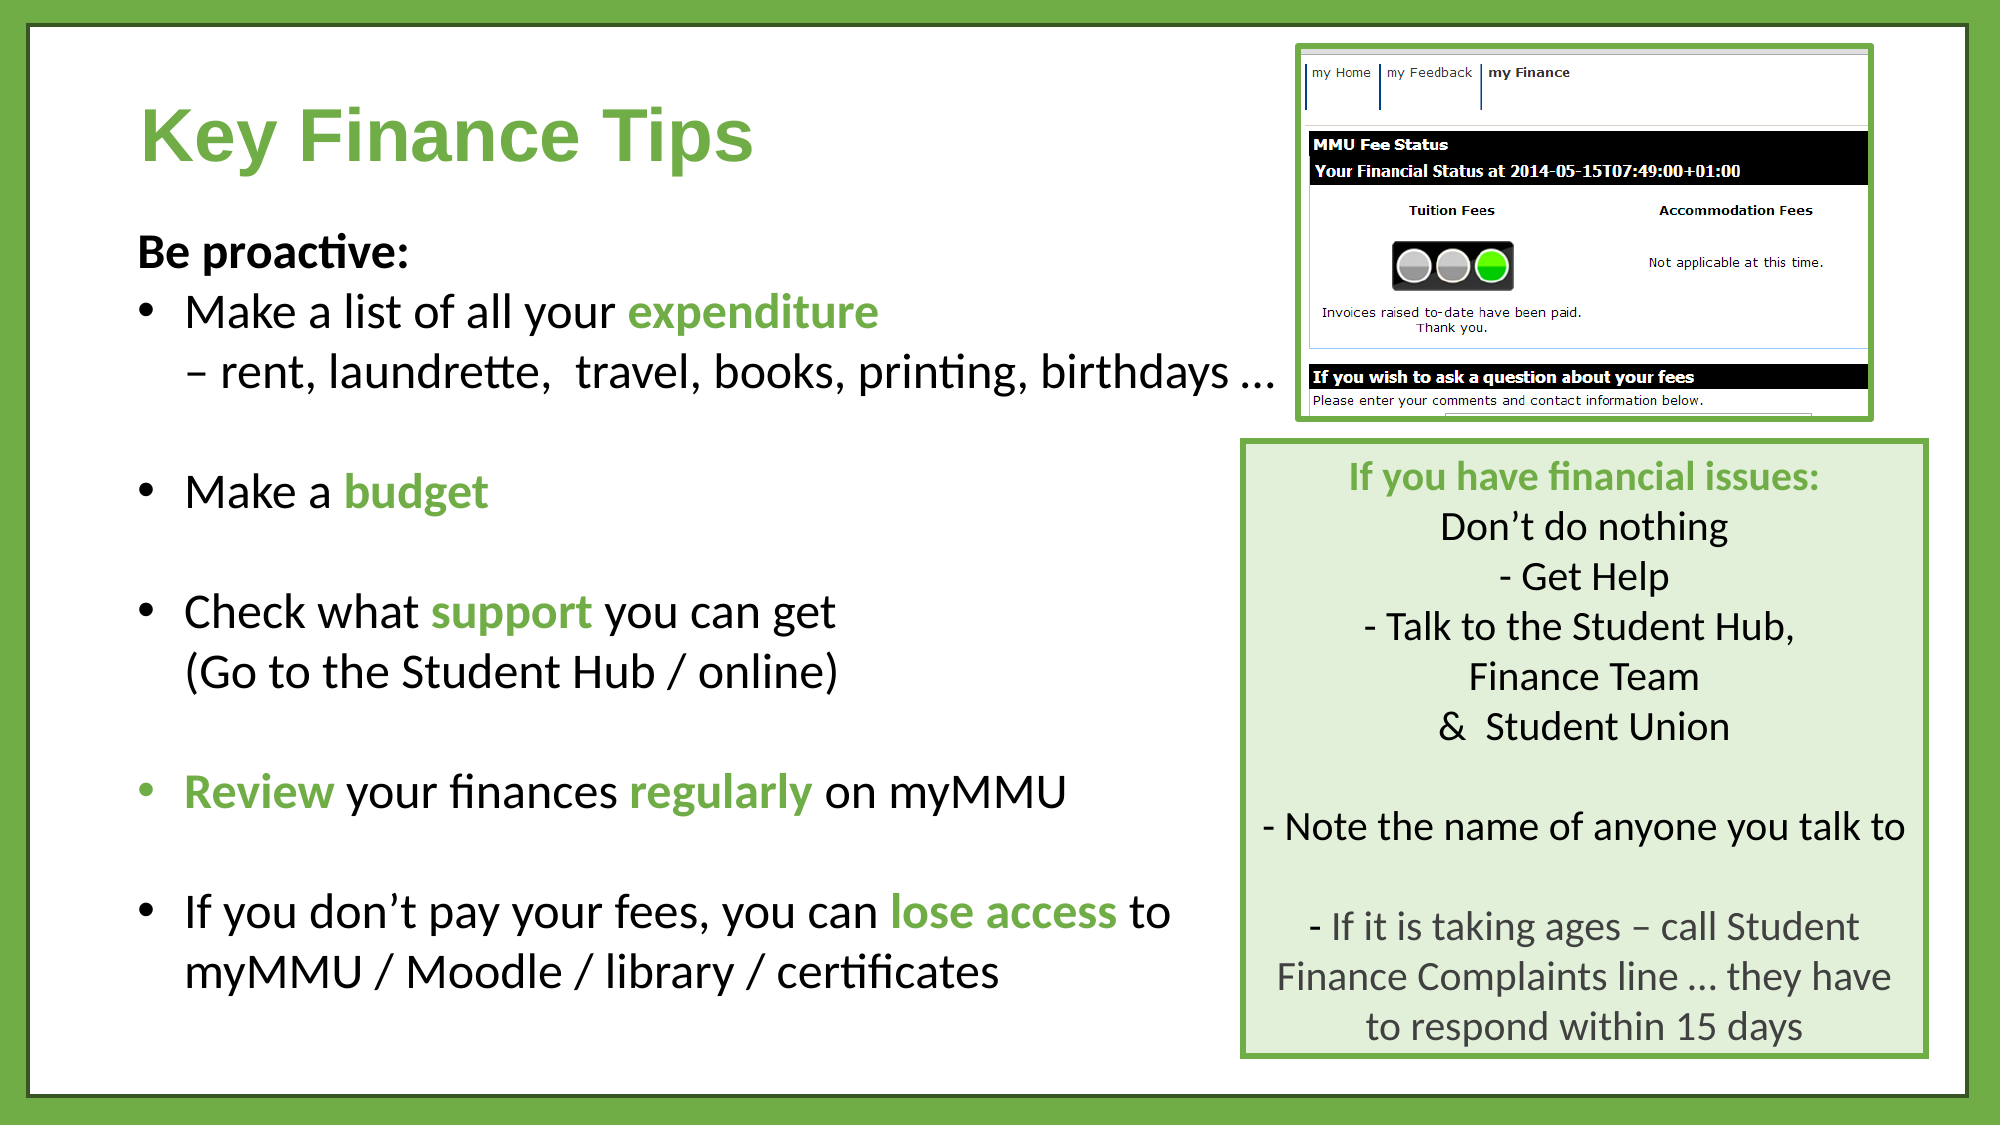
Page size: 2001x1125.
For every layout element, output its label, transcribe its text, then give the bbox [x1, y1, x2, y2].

text_box If you have financial issues: Don’t do nothing - Get Help - Talk to the Student Hub, Finance Team & Student Union - Note the name of anyone you talk to - If it is taking ages – call Student Finance Complaints line … they have to respond within 15 days [1243, 441, 1926, 1057]
text_box Be proactive: Make a list of all your expenditure – rent, laundrette, travel, books, printing, birthdays … Make a budget Check what support you can get (Go to the Student Hub / online) Review your finances regularly on myMMU If you don’t pay your fees, you can lose access to myMMU / Moodle / library / certificates [122, 211, 1332, 1007]
text_box Key Finance Tips [125, 79, 771, 184]
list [1301, 49, 1869, 416]
